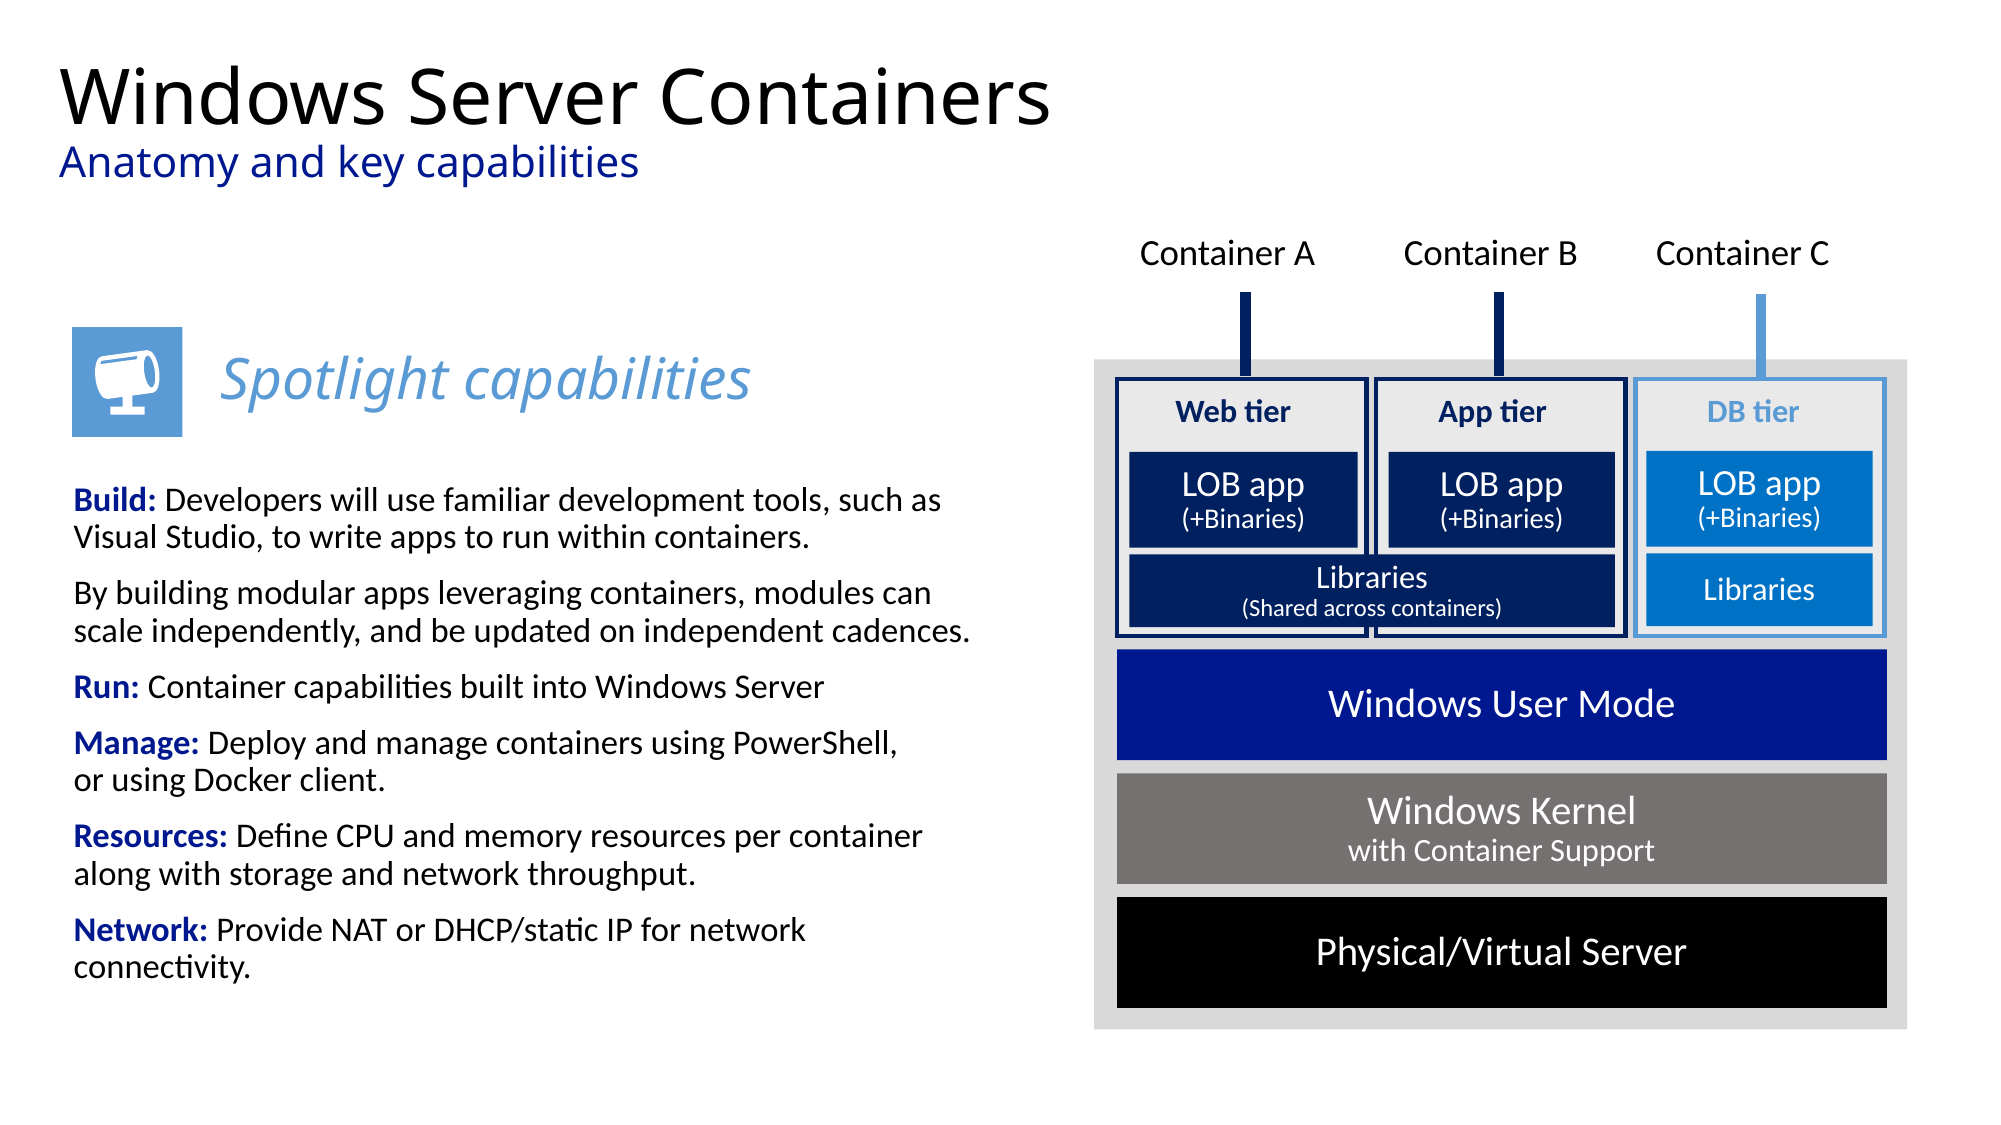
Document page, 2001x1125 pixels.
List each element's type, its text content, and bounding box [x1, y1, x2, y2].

text_box LOB app (+Binaries) [1388, 451, 1615, 548]
text_box Container B [1374, 213, 1608, 294]
text_box [72, 327, 183, 437]
text_box Physical/Virtual Server [1117, 897, 1887, 1008]
text_box Windows Kernel with Container Support [1117, 773, 1887, 884]
text_box Spotlight capabilities [0, 326, 1017, 437]
title Windows Server Containers Anatomy and key capabilities [44, 50, 1983, 195]
text_box Windows User Mode [1117, 649, 1887, 761]
text_box Build: Developers will use familiar development tools, such as Visual Studio, to write apps to run within containers. By building modular apps leveraging containers, modules can scale independently, and be updated on independent cadences. Run: Container capabilities built into Windows Server Manage: Deploy and manage containers using PowerShell, or using Docker client. Resources: Define CPU and memory resources per container along with storage and network throughput. Network: Provide NAT or DHCP/static IP for network connectivity. [44, 451, 1022, 1068]
text_box [95, 350, 160, 415]
text_box DB tier [1677, 376, 1830, 447]
text_box App tier [1408, 376, 1577, 447]
text_box Container A [1110, 213, 1346, 294]
text_box Container C [1626, 213, 1860, 294]
text_box LOB app (+Binaries) [1129, 451, 1358, 548]
text_box [1635, 378, 1885, 637]
text_box [1117, 378, 1367, 637]
text_box Libraries (Shared across containers) [1129, 554, 1615, 628]
text_box Libraries [1646, 553, 1873, 627]
text_box [1094, 359, 1908, 1030]
text_box LOB app (+Binaries) [1646, 450, 1873, 547]
text_box Web tier [1145, 376, 1321, 447]
text_box [1376, 378, 1626, 637]
